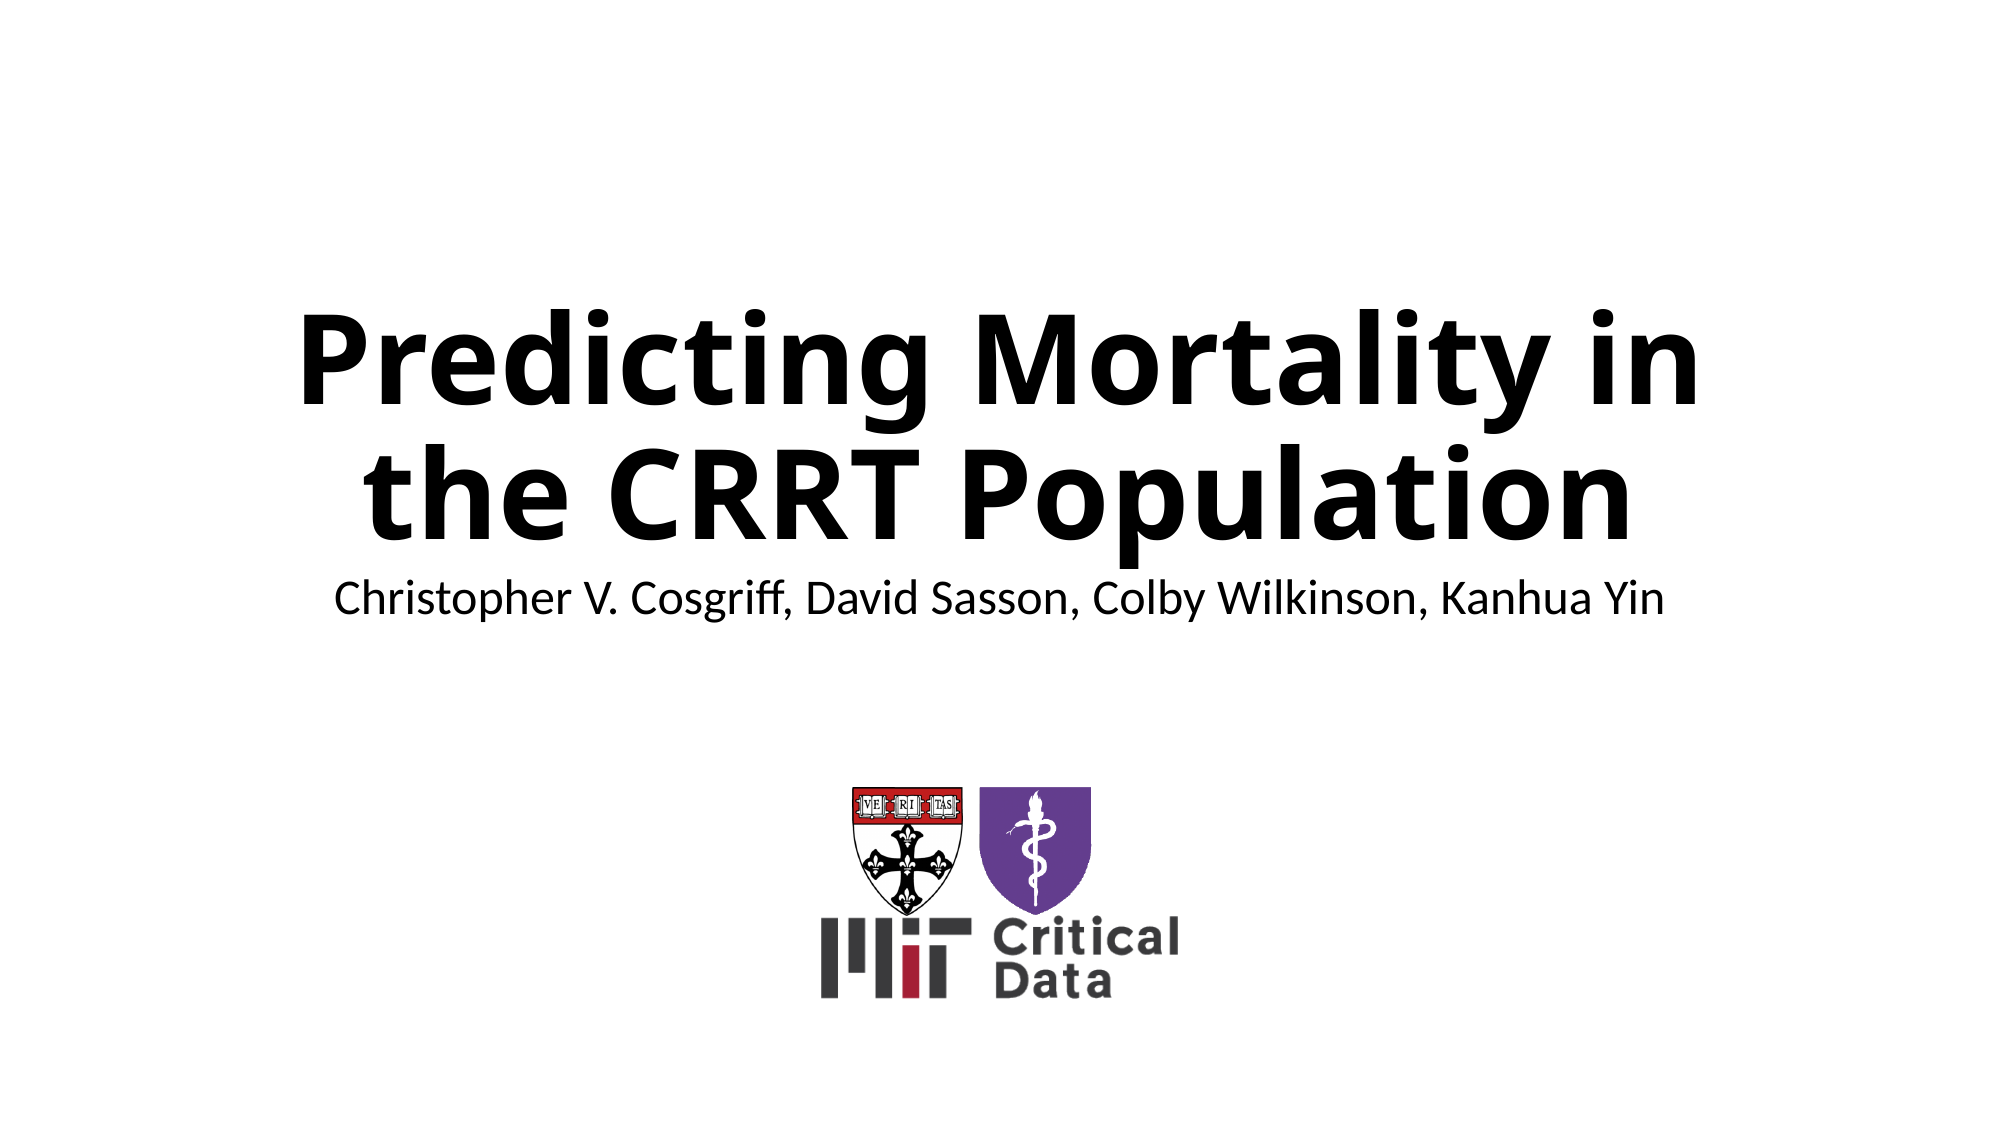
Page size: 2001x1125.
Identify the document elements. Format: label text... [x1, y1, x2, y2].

picture [821, 787, 1178, 999]
title Predicting Mortality in the CRRT Population [249, 182, 1750, 564]
subtitle Christopher V. Cosgriff, David Sasson, Colby Wilkinson, Kanhua Yin [249, 564, 1750, 836]
